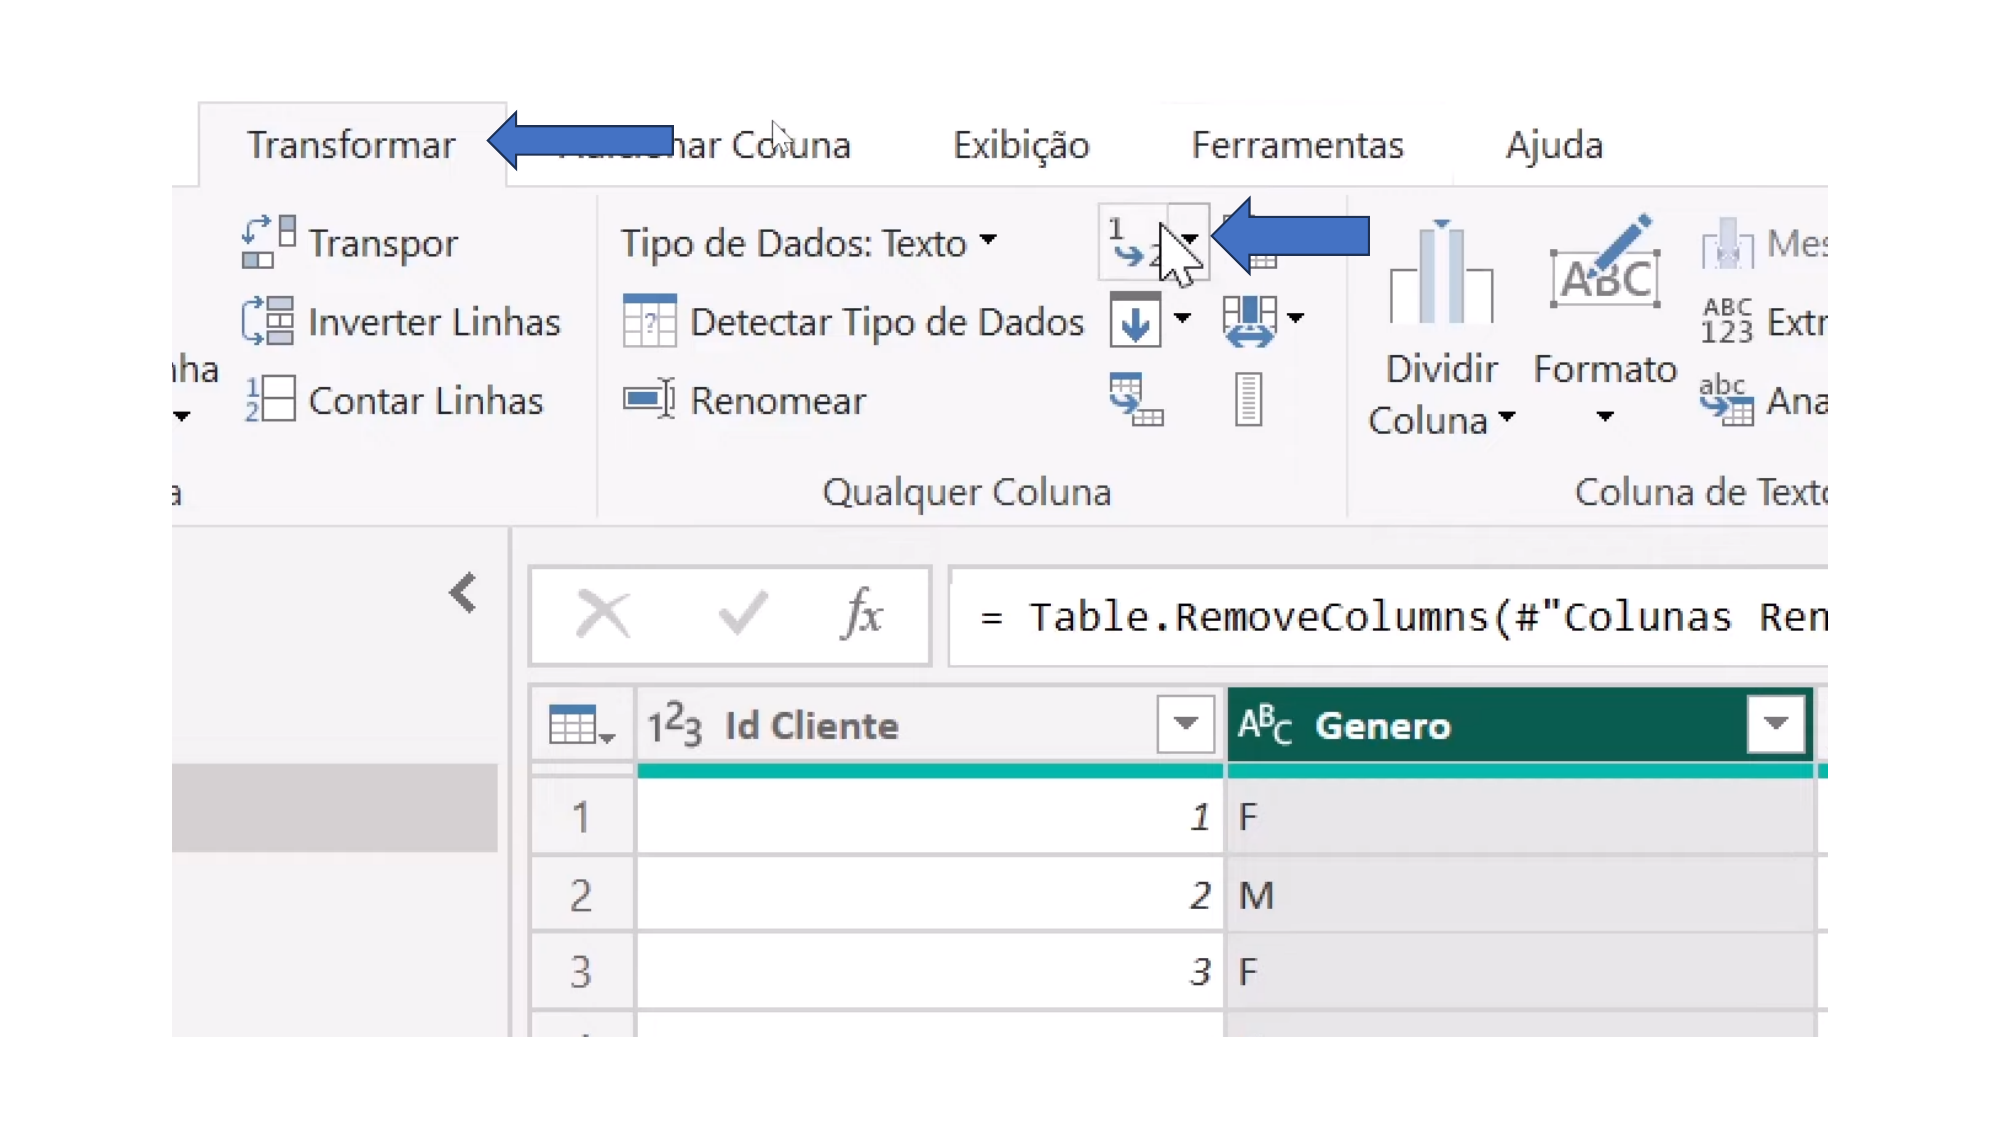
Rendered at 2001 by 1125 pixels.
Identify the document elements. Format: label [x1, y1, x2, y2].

list [172, 88, 1828, 1037]
